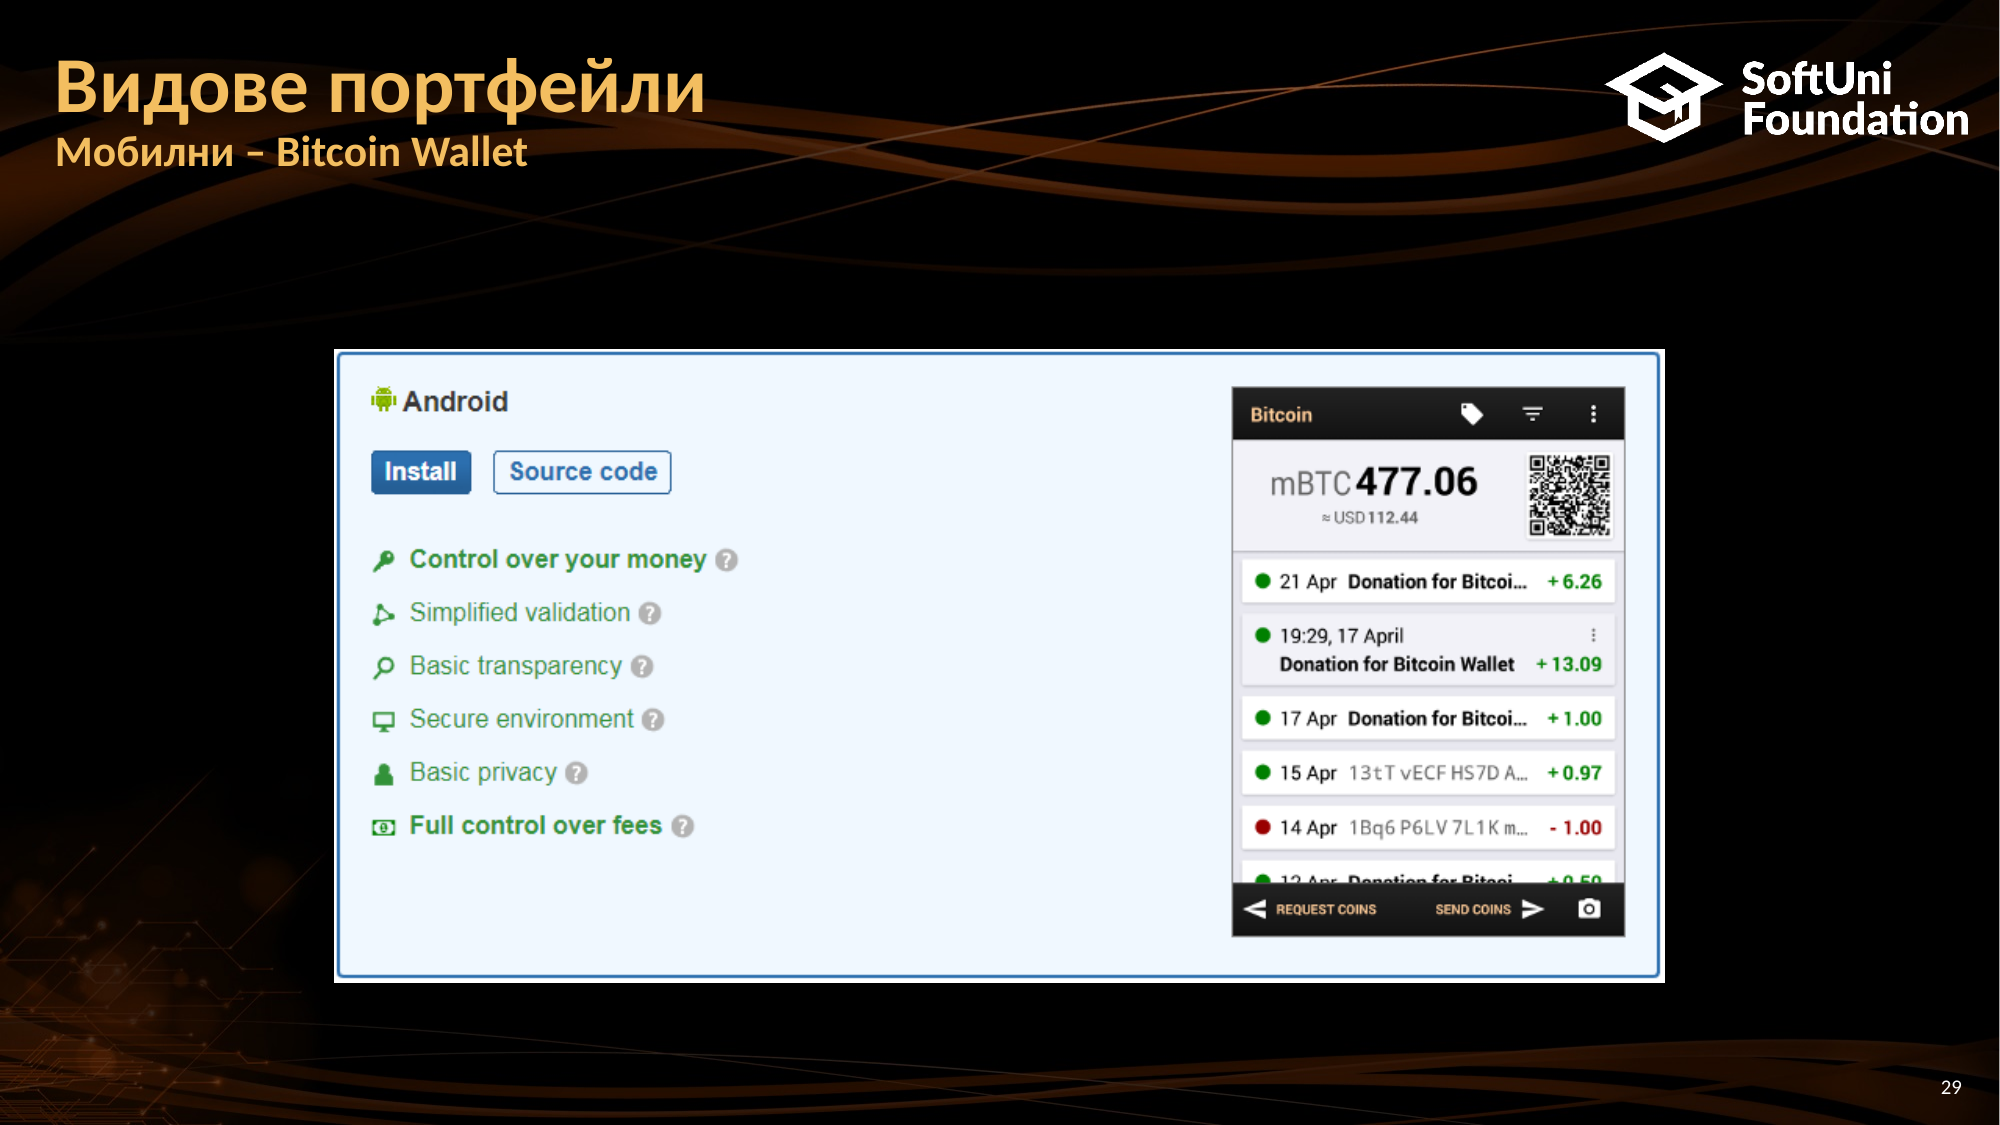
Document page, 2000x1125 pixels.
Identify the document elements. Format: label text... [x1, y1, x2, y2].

title Видове портфейли Мобилни – Bitcoin Wallet [37, 37, 1681, 183]
picture [0, 0, 2000, 1125]
slide_number 29 [1897, 1070, 1968, 1103]
